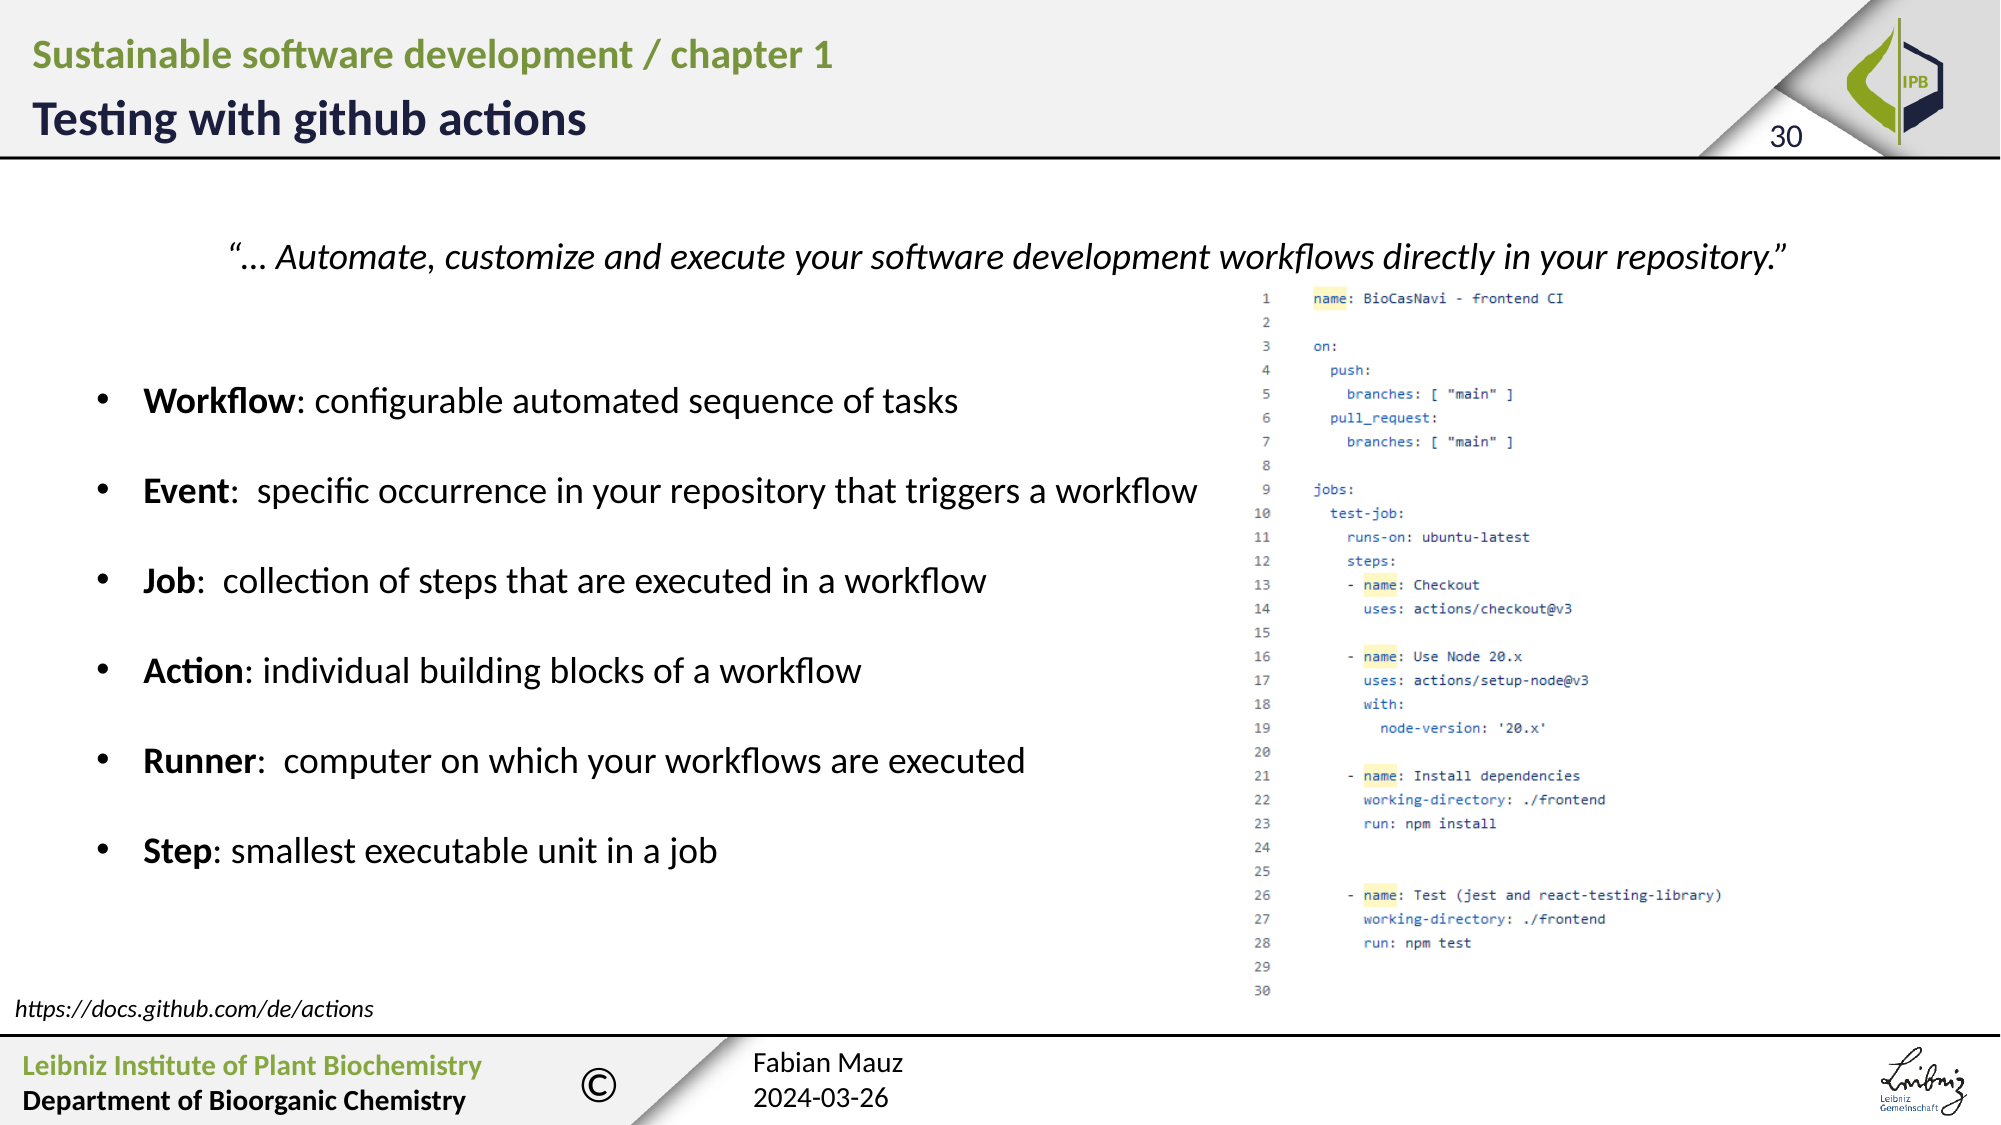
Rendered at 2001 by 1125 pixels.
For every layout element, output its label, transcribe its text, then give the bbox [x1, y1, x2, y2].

list Sustainable software development / chapter 1 [17, 19, 1223, 79]
list Testing with github actions [17, 79, 1223, 149]
text_box https://docs.github.com/de/actions [0, 984, 2000, 1030]
picture [0, 0, 2001, 1125]
text_box “… Automate, customize and execute your software development workflows directly in your repository.” [211, 224, 1807, 285]
text_box Workflow: configurable automated sequence of tasks Event: specific occurrence in your repository that triggers a workflow Job: collection of steps that are executed in a workflow Action: individual building blocks of a workflow Runner: computer on which your workflows are executed Step: smallest executable unit in a job [81, 368, 1228, 879]
